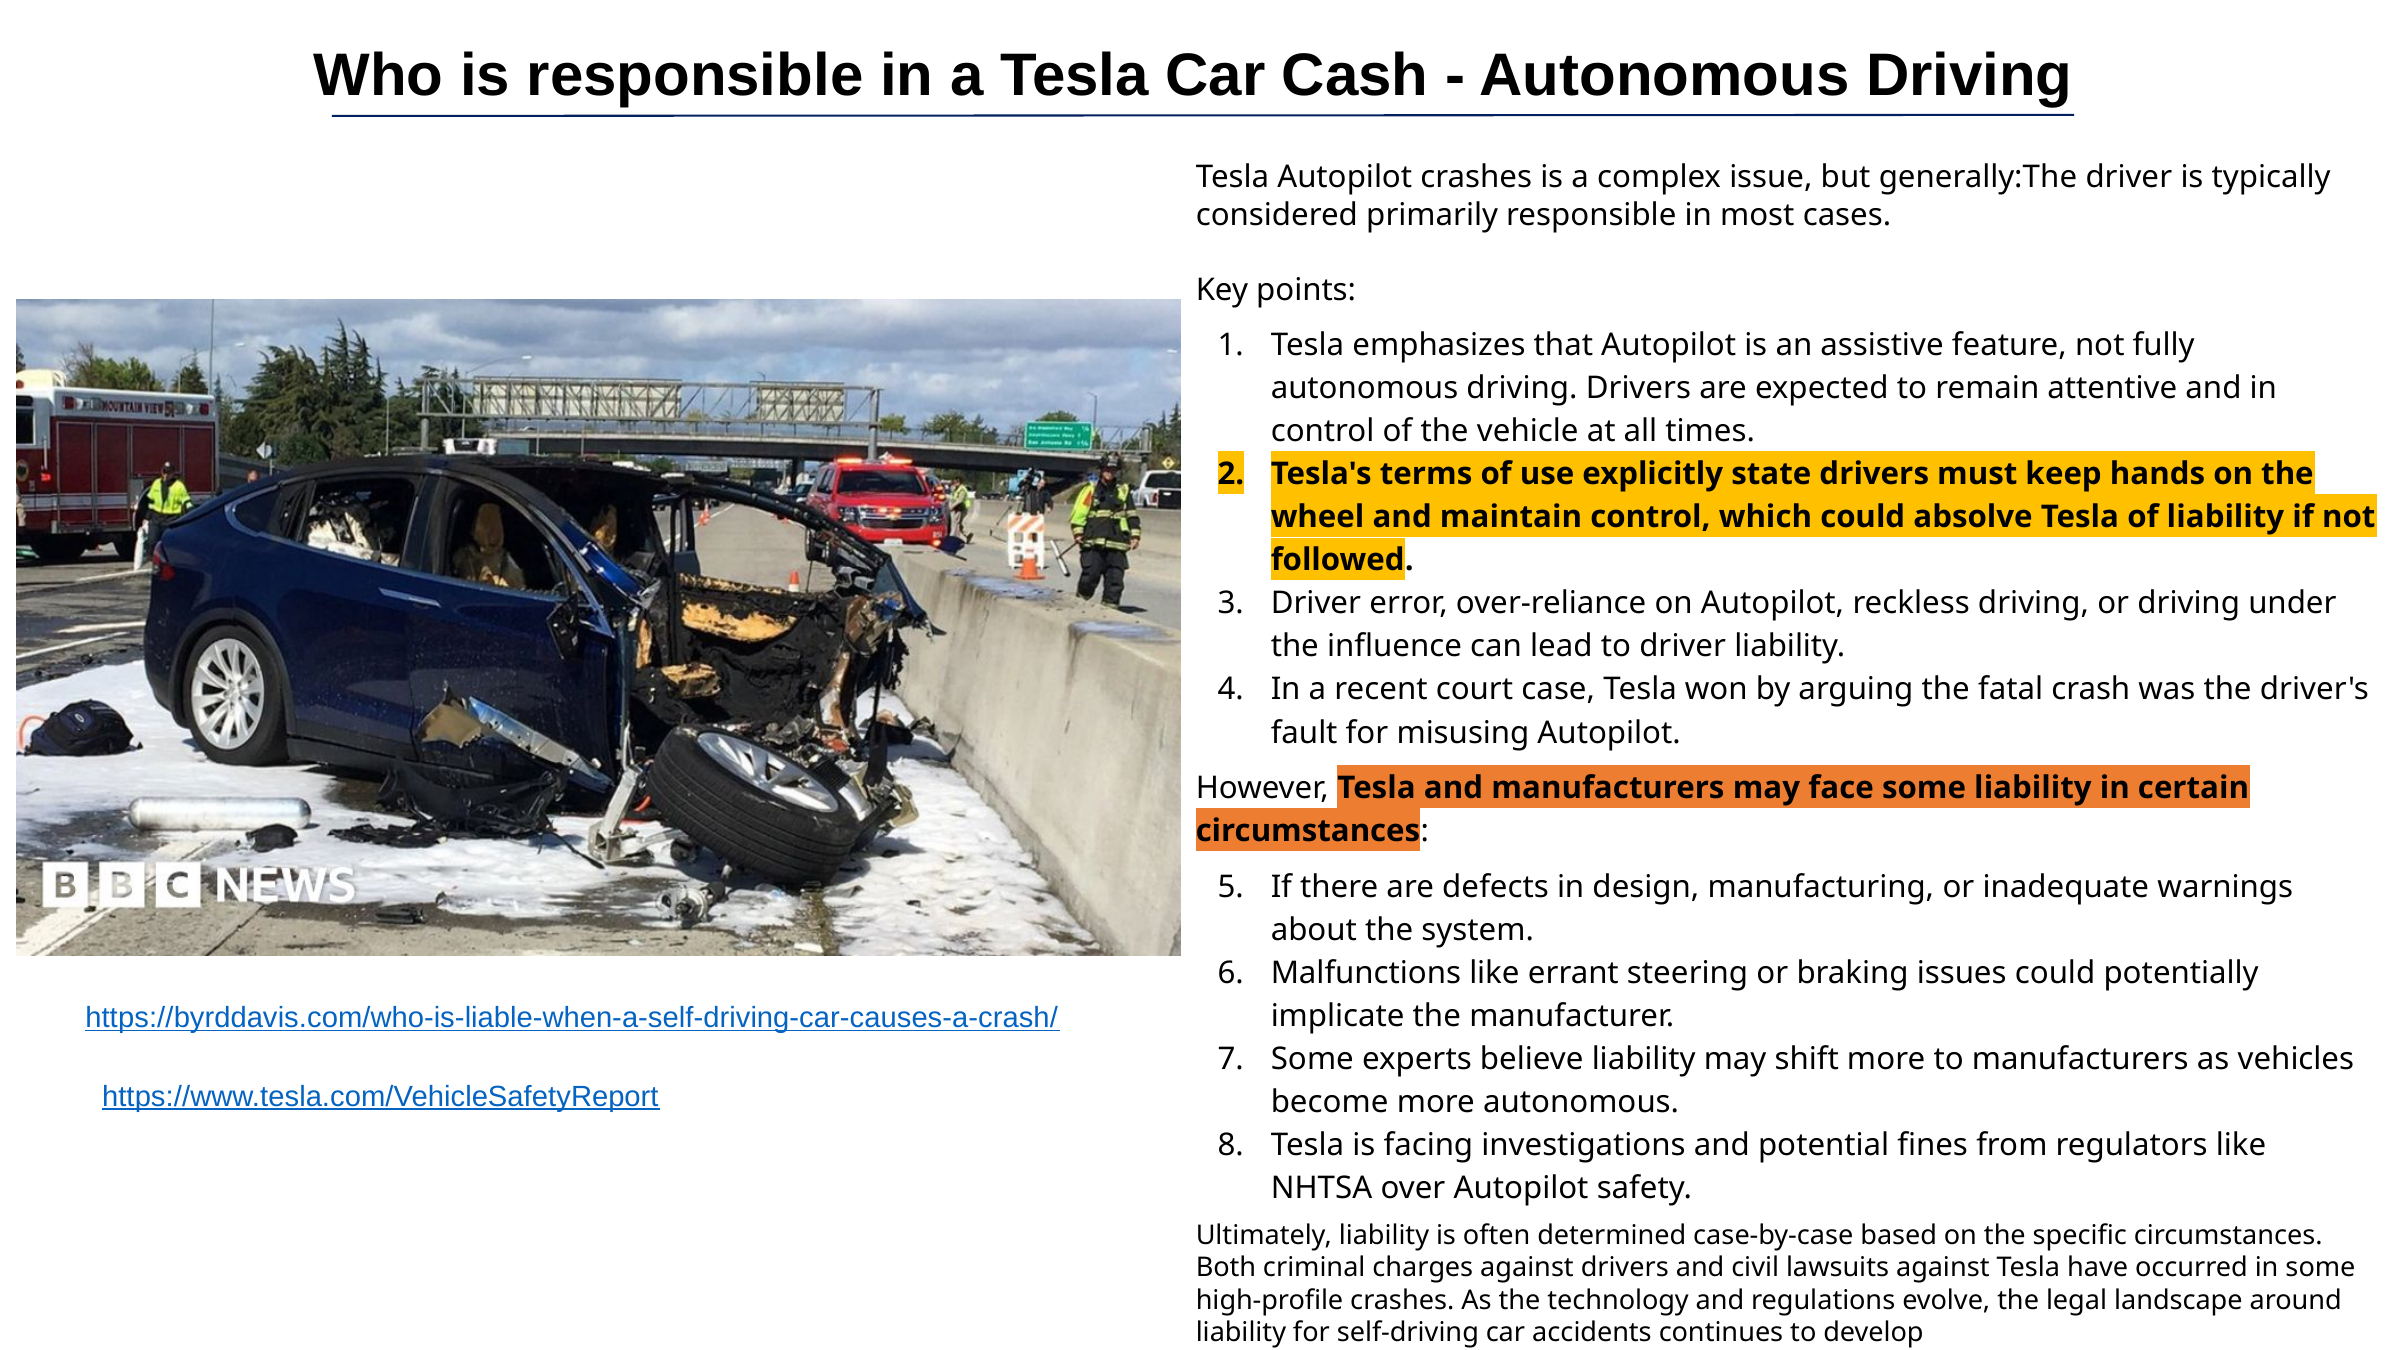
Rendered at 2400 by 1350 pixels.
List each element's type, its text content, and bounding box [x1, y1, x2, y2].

text_box https://byrddavis.com/who-is-liable-when-a-self-driving-car-causes-a-crash/ [70, 983, 1181, 1049]
picture [15, 299, 1182, 956]
text_box Who is responsible in a Tesla Car Cash - Autonomous Driving [298, 28, 2102, 116]
text_box https://www.tesla.com/VehicleSafetyReport [87, 1061, 981, 1127]
text_box Tesla Autopilot crashes is a complex issue, but generally:The driver is typically considered primarily responsible in most cases. Key points: Tesla emphasizes that Autopilot is an assistive feature, not fully autonomous driving. Drivers are expected to remain attentive and in control of the vehicle at all times. Tesla's terms of use explicitly state drivers must keep hands on the wheel and maintain control, which could absolve Tesla of liability if not followed. Driver error, over-reliance on Autopilot, reckless driving, or driving under the influence can lead to driver liability. In a recent court case, Tesla won by arguing the fatal crash was the driver's fault for misusing Autopilot. However, Tesla and manufacturers may face some liability in certain circumstances: If there are defects in design, manufacturing, or inadequate warnings about the system. Malfunctions like errant steering or braking issues could potentially implicate the manufacturer. Some experts believe liability may shift more to manufacturers as vehicles become more autonomous. Tesla is facing investigations and potential fines from regulators like NHTSA over Autopilot safety. Ultimately, liability is often determined case-by-case based on the specific circumstances. Both criminal charges against drivers and civil lawsuits against Tesla have occurred in some high-profile crashes. As the technology and regulations evolve, the legal landscape around liability for self-driving car accidents continues to develop [1180, 141, 2393, 1350]
